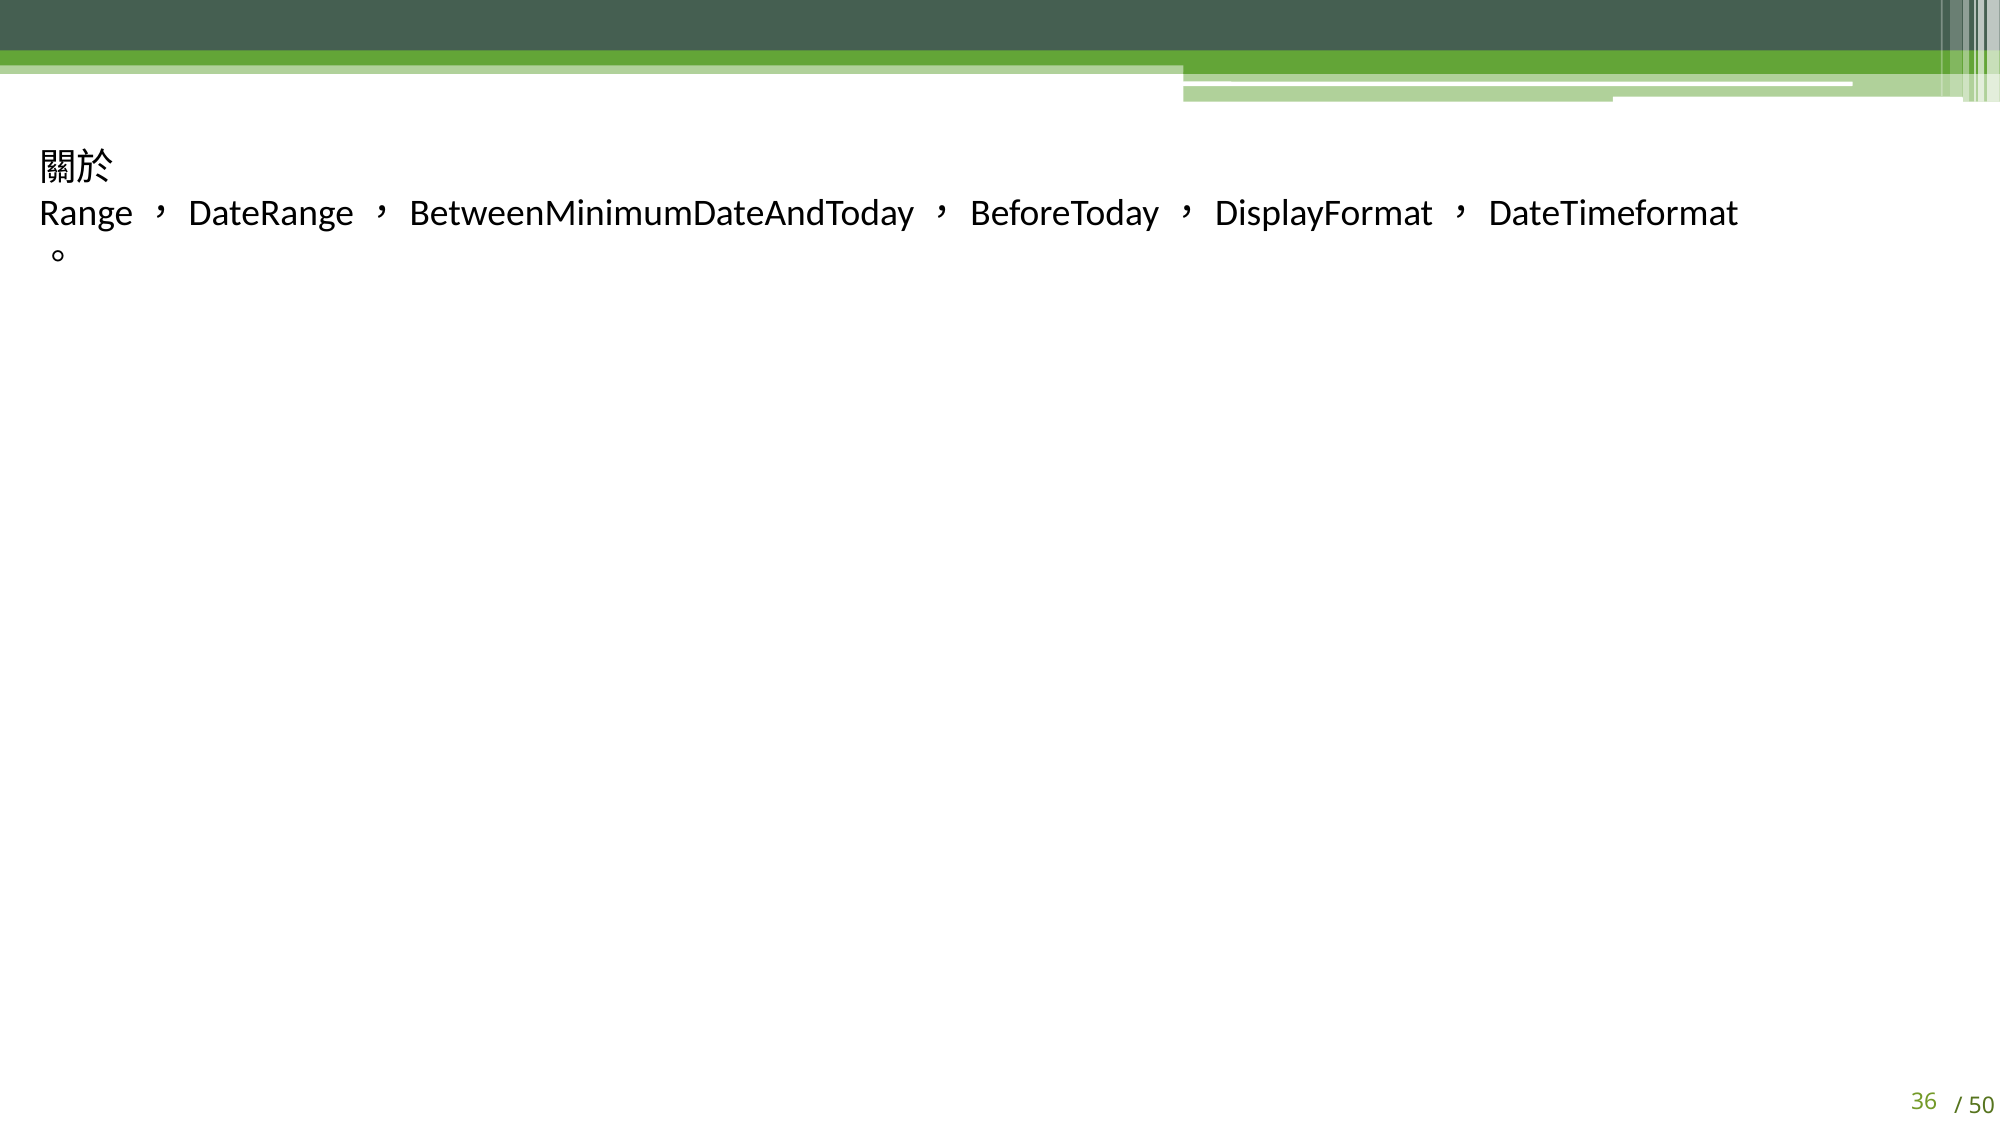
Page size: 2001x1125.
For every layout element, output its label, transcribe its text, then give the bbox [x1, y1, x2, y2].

slide_number 35 [1785, 1065, 1953, 1125]
footer / 50 [1919, 1083, 2000, 1124]
text_box 關於Range，DateRange，BetweenMinimumDateAndToday，BeforeToday，DisplayFormat，DateTimeformat。 [24, 135, 1793, 286]
